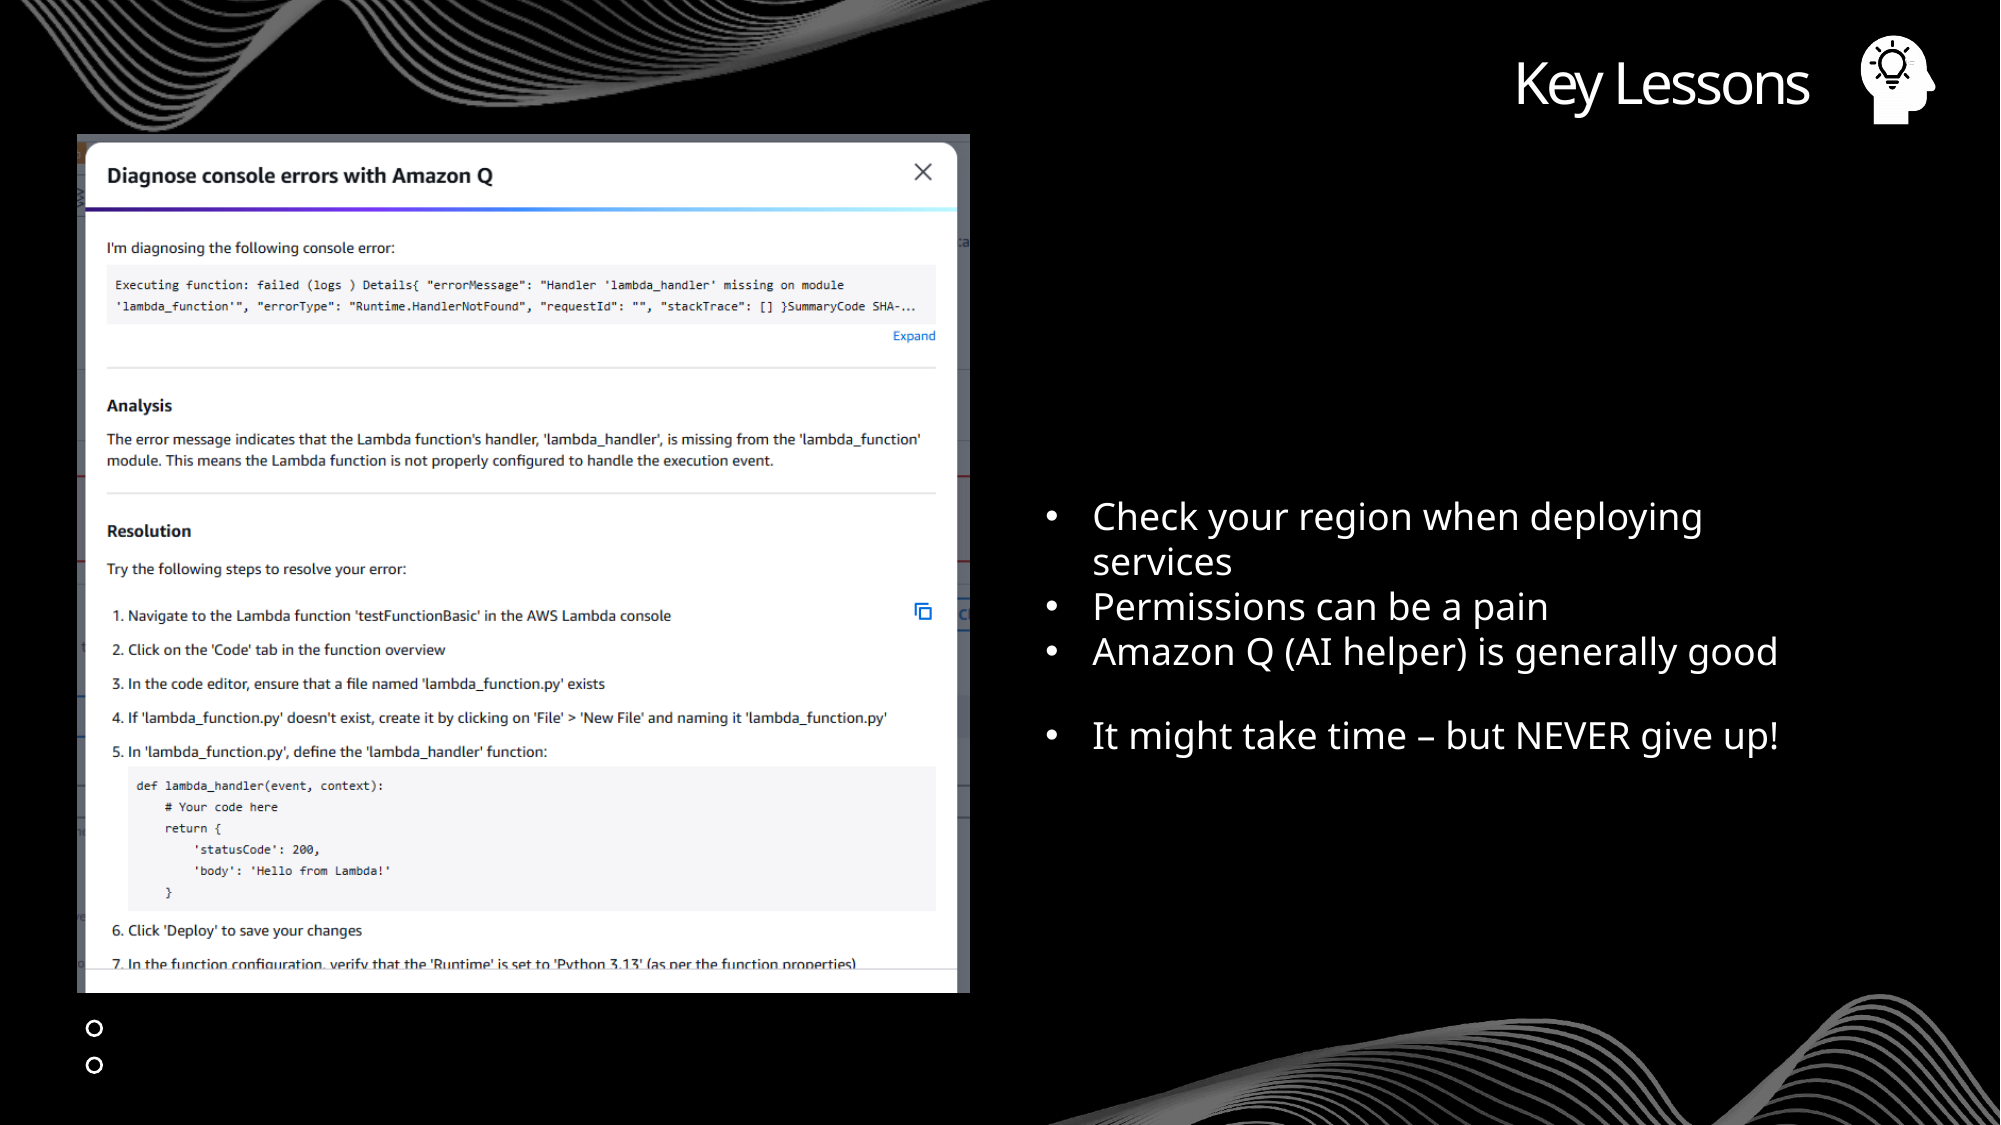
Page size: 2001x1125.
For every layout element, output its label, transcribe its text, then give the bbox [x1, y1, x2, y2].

picture [76, 133, 970, 993]
picture [1845, 28, 1951, 135]
title Key Lessons [767, 44, 1814, 135]
text_box Check your region when deploying services Permissions can be a pain Amazon Q (AI helper) is generally good [1030, 486, 1828, 681]
text_box It might take time – but NEVER give up! [1030, 704, 1828, 765]
